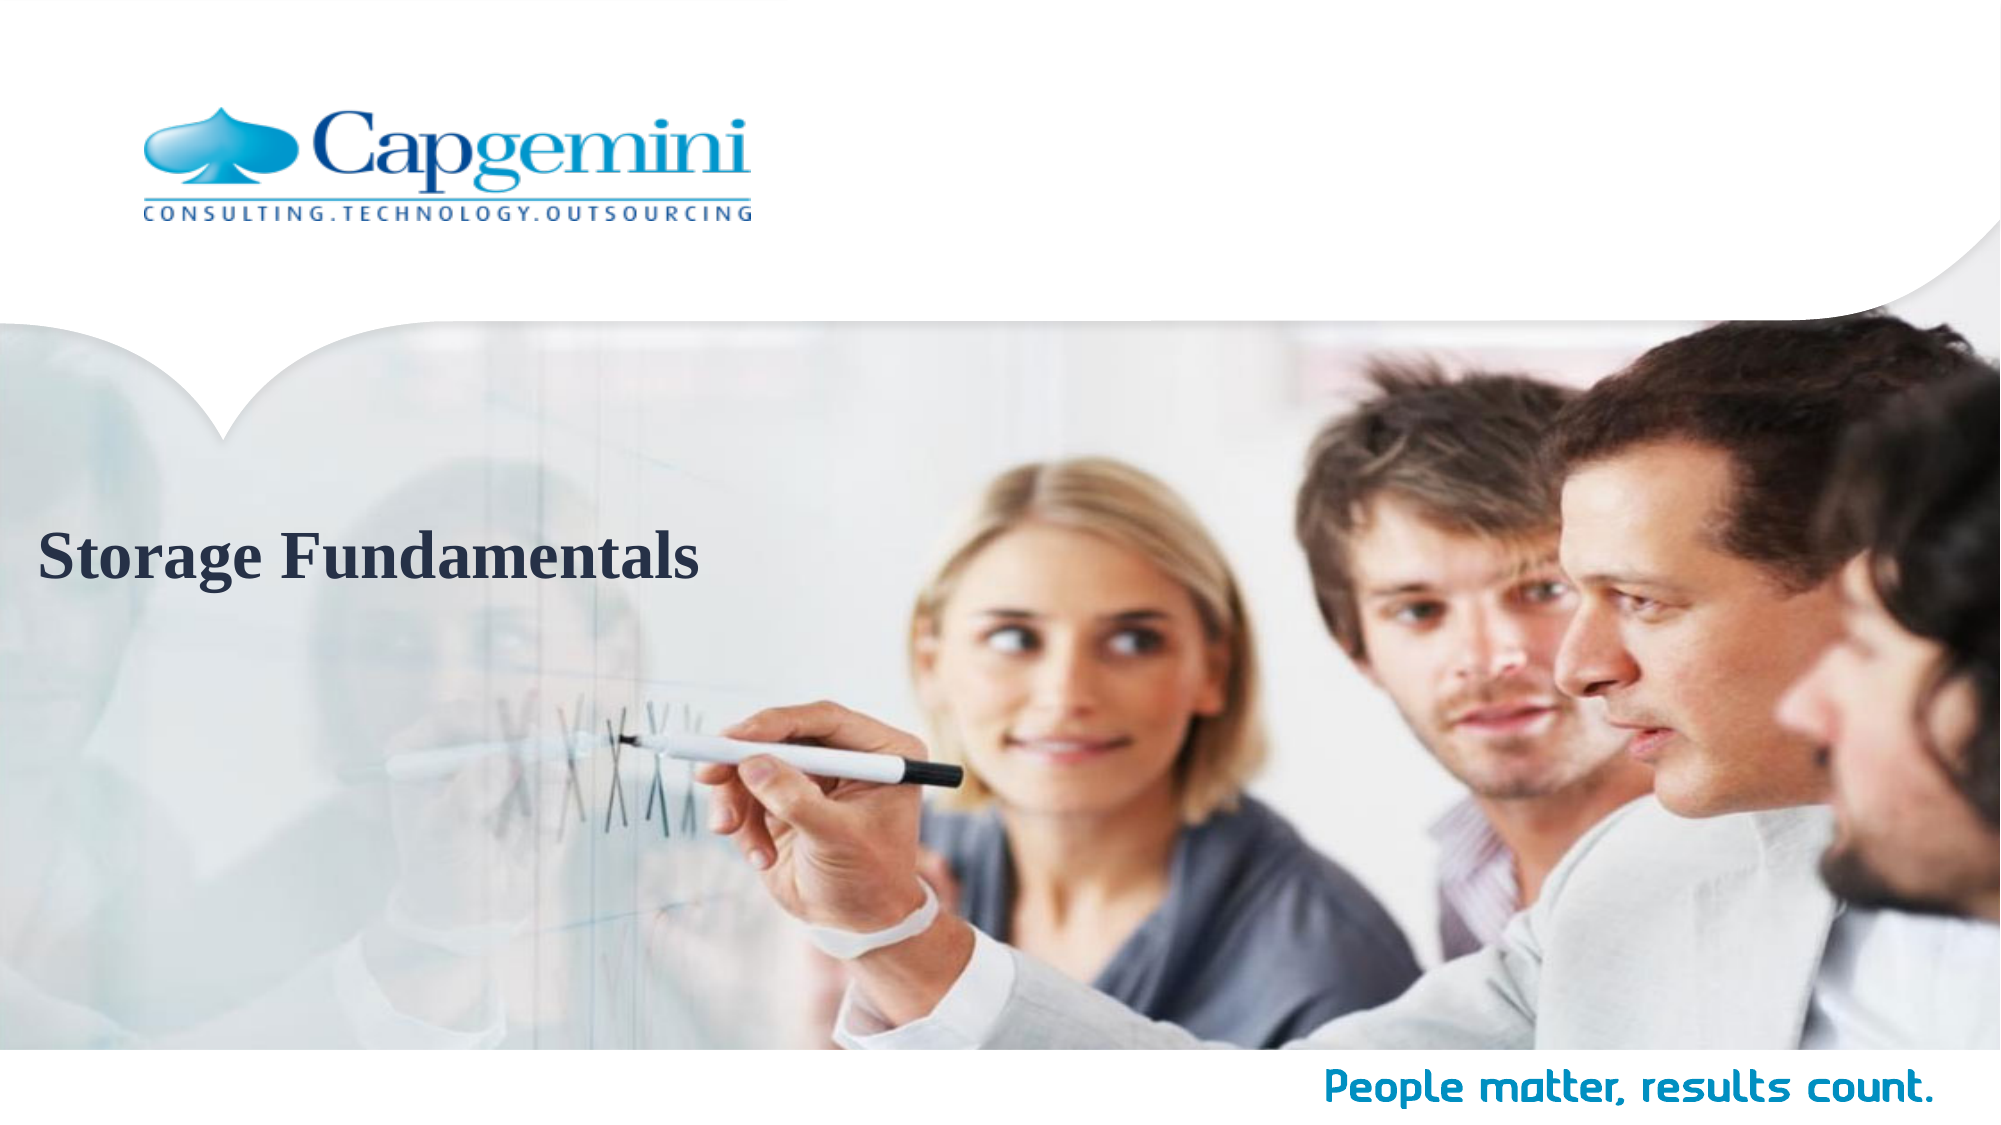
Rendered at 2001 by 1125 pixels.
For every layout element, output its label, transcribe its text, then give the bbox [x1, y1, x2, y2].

picture [0, 223, 2000, 1049]
picture [144, 107, 751, 221]
title Storage Fundamentals [0, 497, 917, 617]
